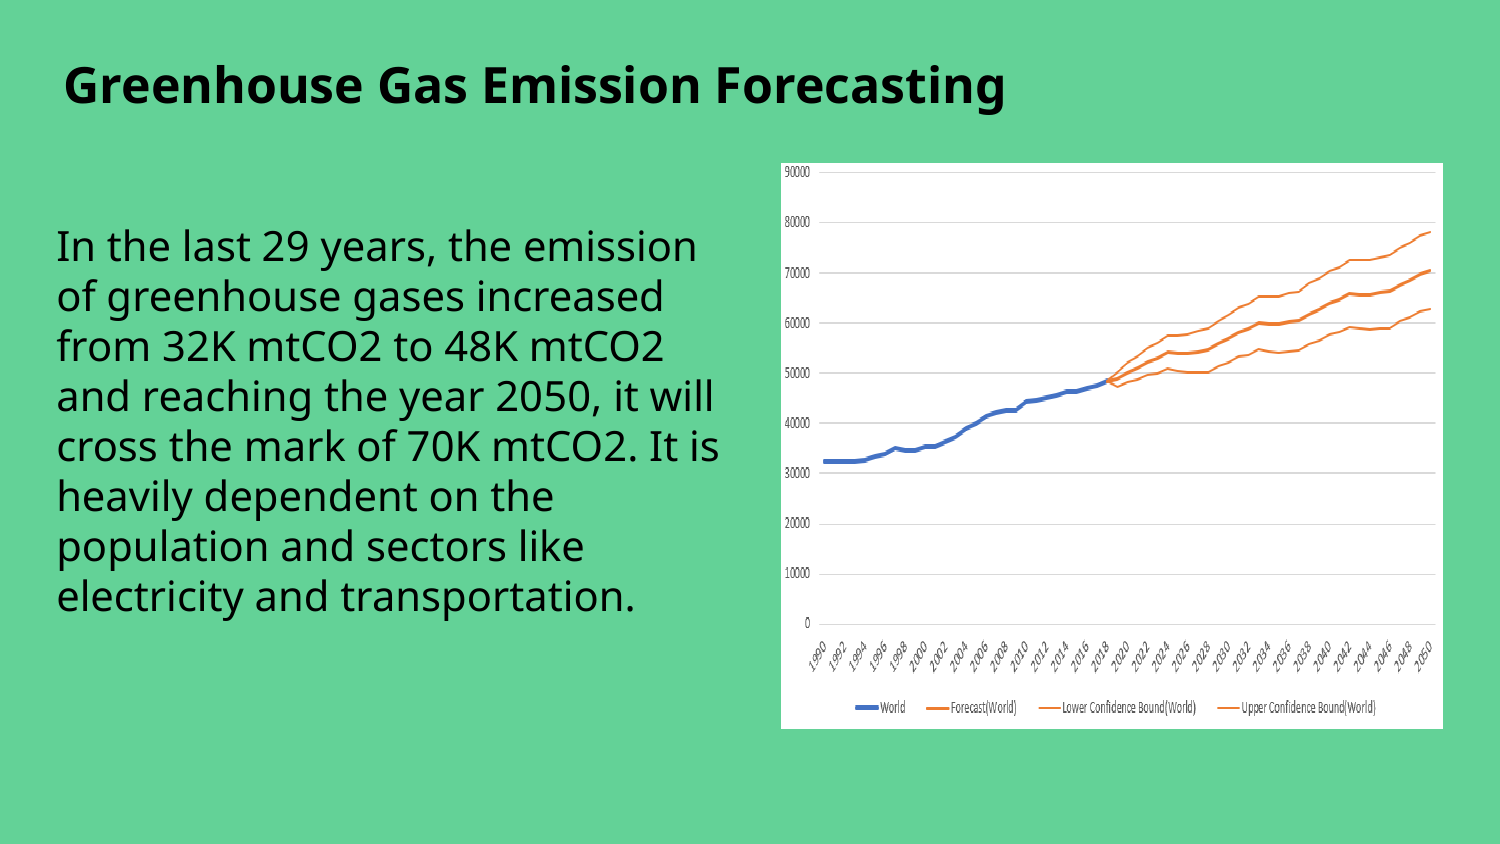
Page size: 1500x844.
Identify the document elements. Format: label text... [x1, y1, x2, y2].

text_box In the last 29 years, the emission of greenhouse gases increased from 32K mtCO2 to 48K mtCO2 and reaching the year 2050, it will cross the mark of 70K mtCO2. It is heavily dependent on the population and sectors like electricity and transportation. [41, 204, 757, 635]
picture [781, 163, 1443, 729]
text_box Greenhouse Gas Emission Forecasting [48, 38, 1174, 129]
